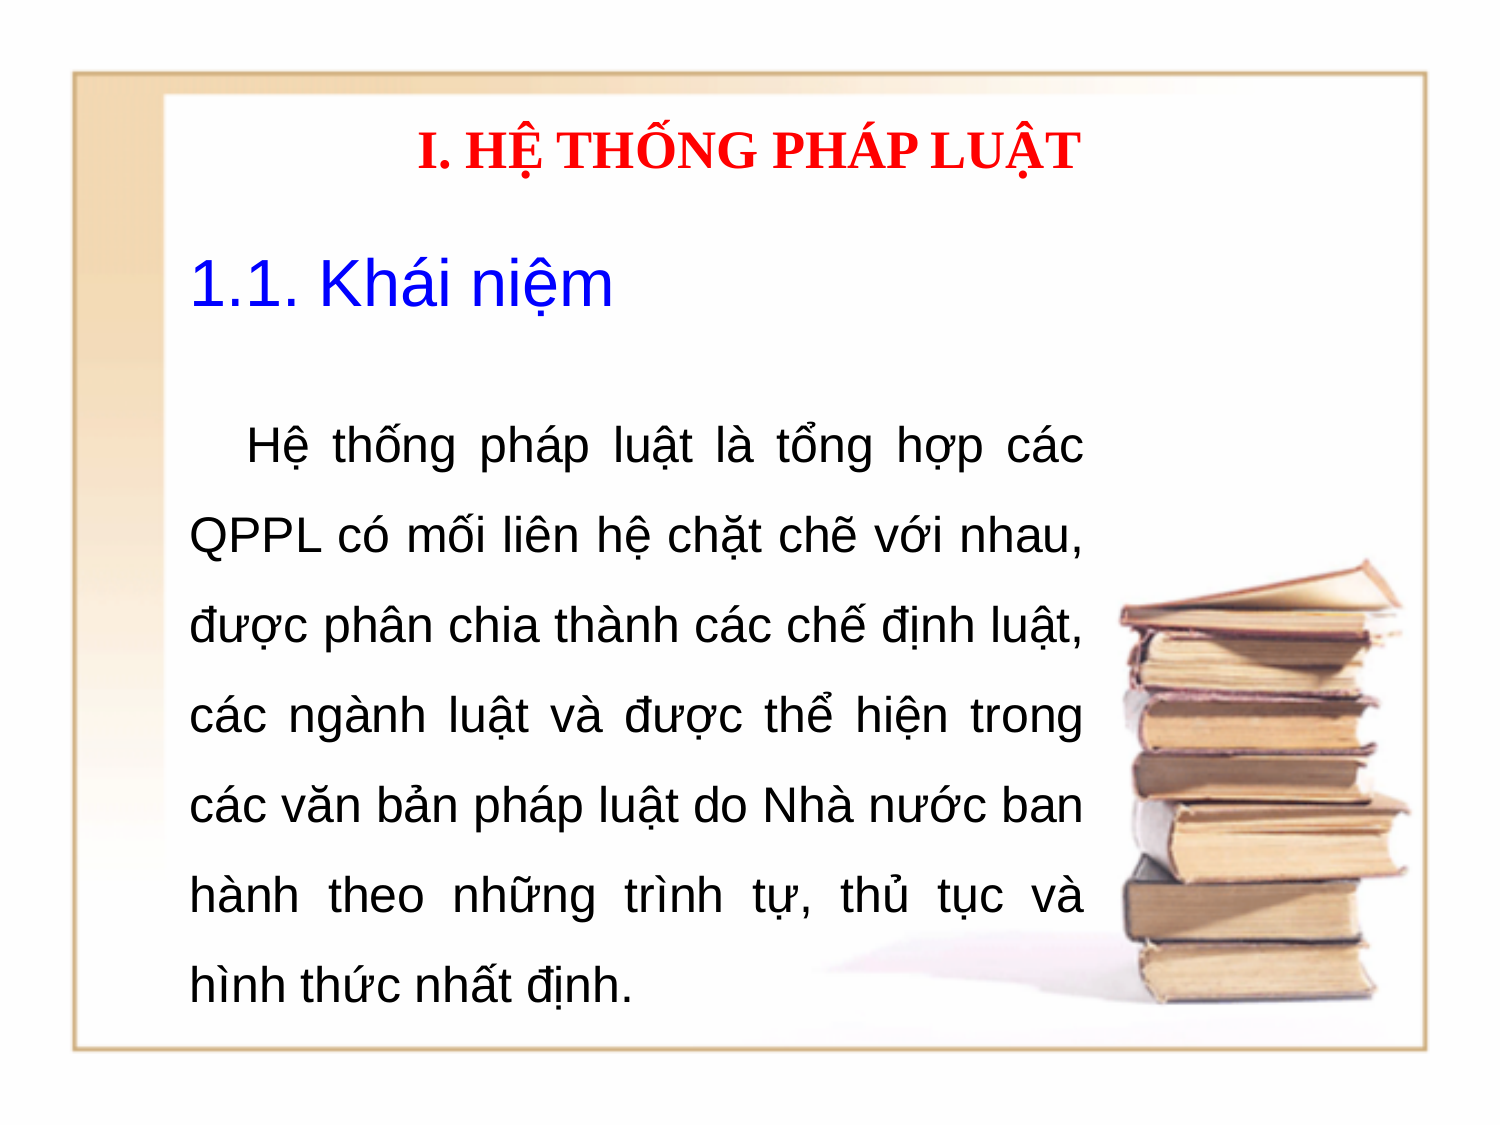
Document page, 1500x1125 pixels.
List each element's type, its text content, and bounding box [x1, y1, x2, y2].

picture [0, 0, 1500, 1125]
text_box 1.1. Khái niệm [174, 223, 1250, 336]
text_box Hệ thống pháp luật là tổng hợp các QPPL có mối liên hệ chặt chẽ với nhau, được phân chia thành các chế định luật, các ngành luật và được thể hiện trong các văn bản pháp luật do Nhà nước ban hành theo những trình tự, thủ tục và hình thức nhất định. [75, 375, 1100, 1100]
text_box I. HỆ THỐNG PHÁP LUẬT [212, 90, 1288, 204]
